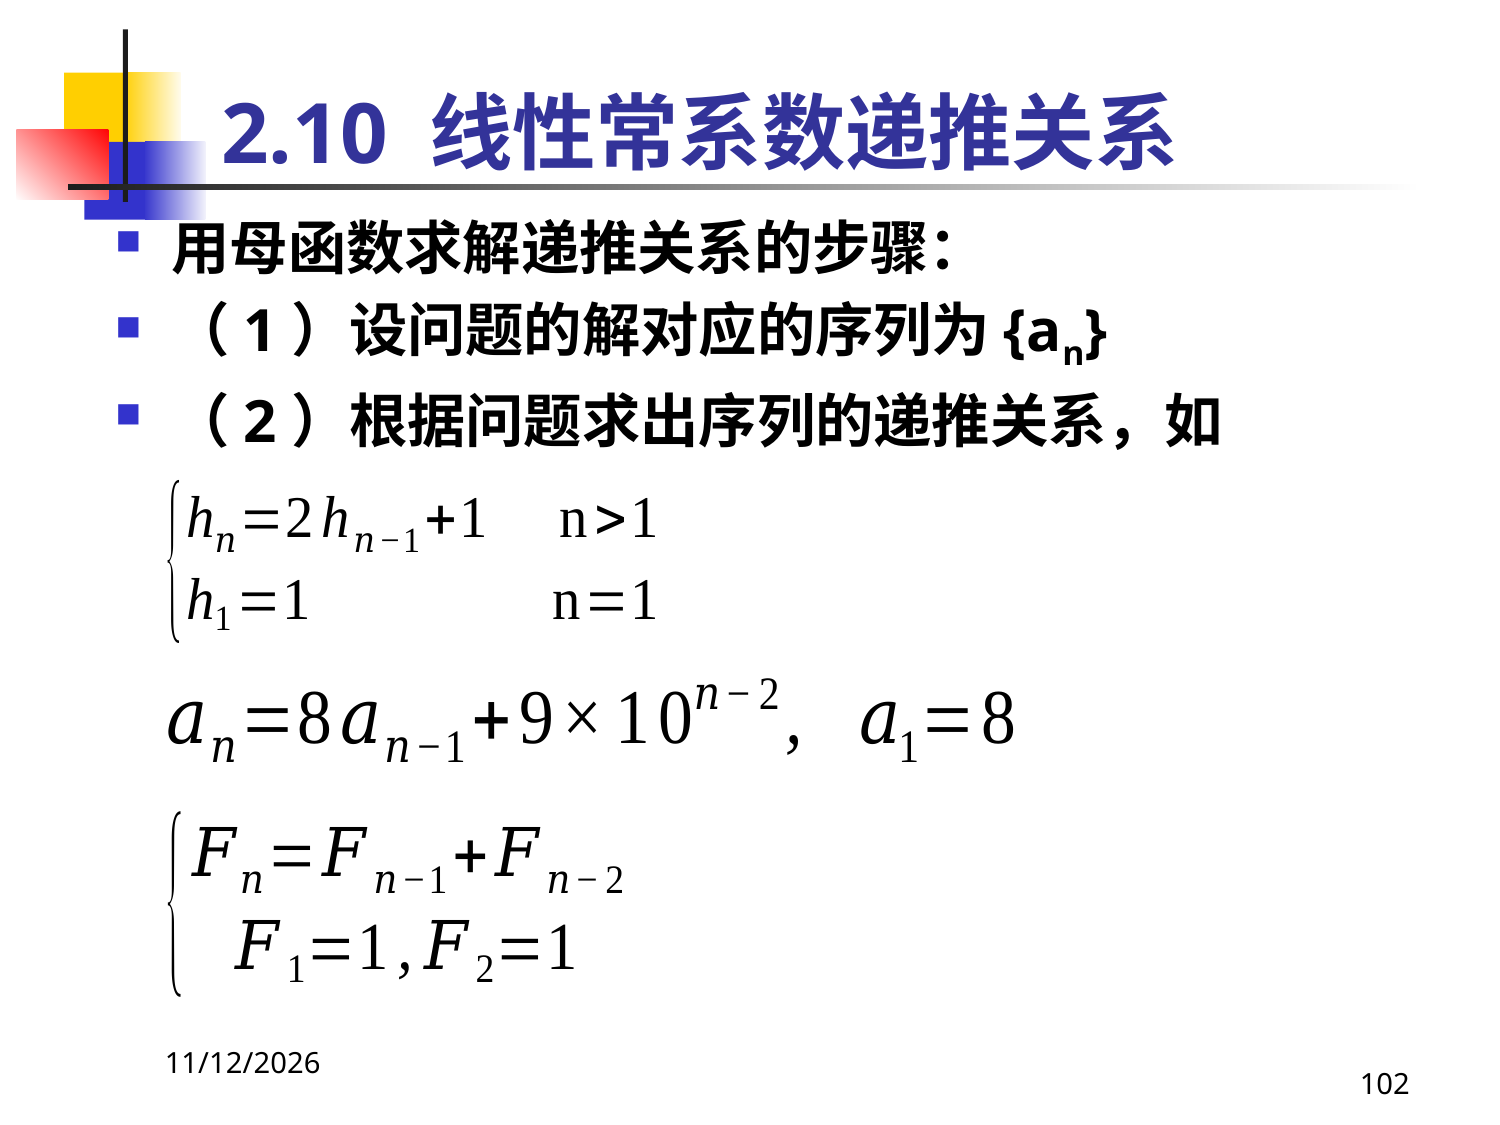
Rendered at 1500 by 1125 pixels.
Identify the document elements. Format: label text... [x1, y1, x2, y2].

title 2.10 线性常系数递推关系 [206, 0, 1400, 188]
list 用母函数求解递推关系的步骤： （1）设问题的解对应的序列为{an} （2）根据问题求出序列的递推关系，如 [100, 203, 1447, 1059]
slide_number 102 [1112, 1059, 1425, 1113]
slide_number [150, 1059, 463, 1113]
